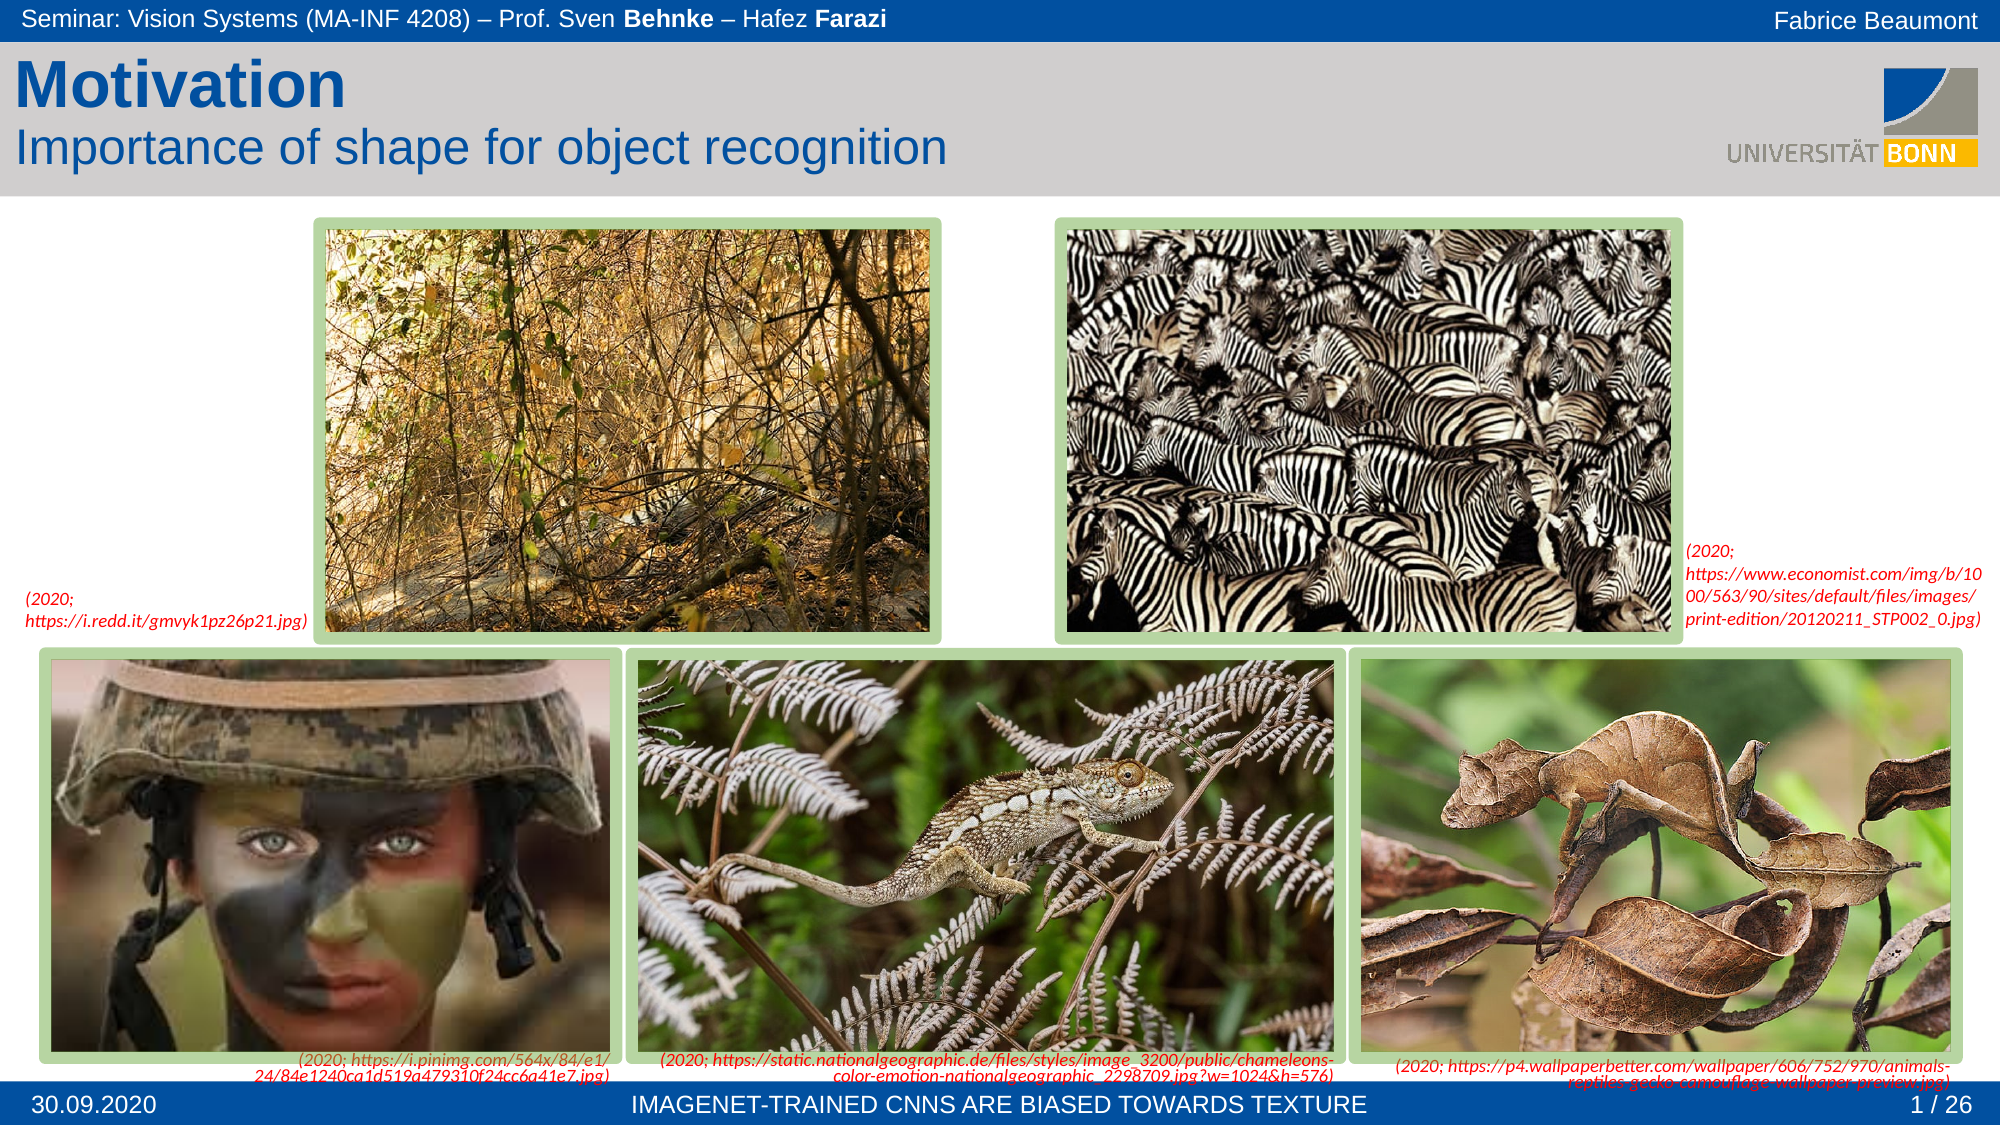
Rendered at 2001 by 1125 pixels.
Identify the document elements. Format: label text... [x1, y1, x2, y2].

list Motivation Importance of shape for object recognition [0, 42, 1725, 122]
text_box 1 / 26 [1850, 1081, 1988, 1125]
picture [1724, 44, 1978, 187]
text_box (2020; https://www.economist.com/img/b/1000/563/90/sites/default/files/images/print-edition/20120211_STP002_0.jpg) [1684, 531, 2000, 629]
text_box (2020; https://i.pinimg.com/564x/84/e1/ 24/84e1240ca1d519a479310f24cc6a41e7.jpg) [51, 1064, 610, 1094]
text_box (2020; https://p4.wallpaperbetter.com/wallpaper/606/752/970/animals-reptiles-gecko-camouflage-wallpaper-preview.jpg) [1360, 1064, 1951, 1100]
text_box (2020; https://static.nationalgeographic.de/files/styles/image_3200/public/chameleons-color-emotion-nationalgeographic_2298709.jpg?w=1024&h=576) [637, 1052, 1334, 1094]
text_box (2020; https://i.redd.it/gmvyk1pz26p21.jpg) [10, 579, 325, 632]
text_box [325, 229, 1671, 632]
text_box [51, 659, 1951, 1052]
